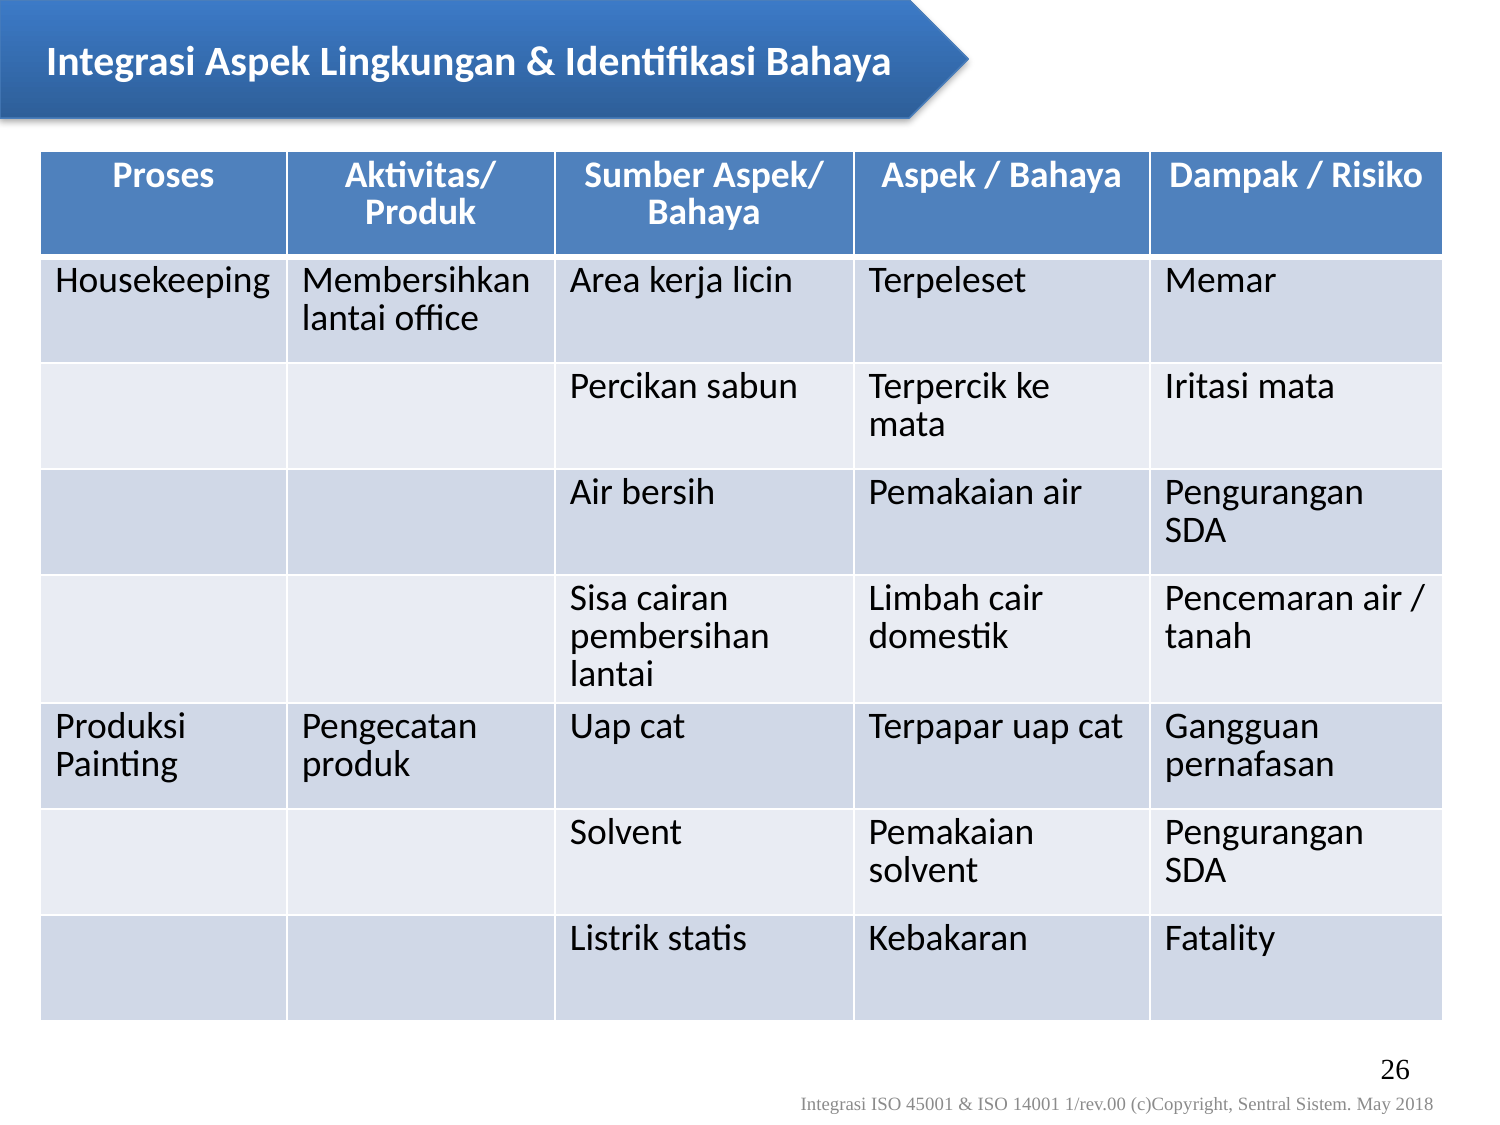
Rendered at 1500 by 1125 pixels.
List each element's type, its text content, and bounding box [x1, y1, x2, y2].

table_cell Terpeleset [855, 260, 1149, 362]
table_cell Memar [1151, 260, 1442, 362]
table_cell Fatality [1151, 916, 1442, 1020]
table_header Aspek / Bahaya [855, 152, 1149, 254]
table_header Proses [41, 152, 286, 254]
table_cell Limbah cair domestik [855, 576, 1149, 702]
table_cell Area kerja licin [556, 260, 853, 362]
table_header Dampak / Risiko [1151, 152, 1442, 254]
table_cell [288, 810, 554, 914]
table_cell Housekeeping [41, 260, 286, 362]
table_cell Terpapar uap cat [855, 704, 1149, 808]
footer Integrasi ISO 45001 & ISO 14001 1/rev.00 (c)Copyright, Sentral Sistem. May 2018 [773, 1091, 1449, 1114]
table_header Aktivitas/ Produk [288, 152, 554, 254]
slide_number 26 [1074, 1042, 1425, 1091]
table_header Sumber Aspek/ Bahaya [556, 152, 853, 254]
table_cell Pengurangan SDA [1151, 470, 1442, 574]
table_cell [288, 470, 554, 574]
table_cell Kebakaran [855, 916, 1149, 1020]
table_cell Produksi Painting [41, 704, 286, 808]
table_cell Air bersih [556, 470, 853, 574]
table_cell Listrik statis [556, 916, 853, 1020]
table_cell Pemakaian solvent [855, 810, 1149, 914]
table_cell Solvent [556, 810, 853, 914]
table_cell Pemakaian air [855, 470, 1149, 574]
table_cell [288, 576, 554, 702]
table_cell [41, 470, 286, 574]
table_cell Iritasi mata [1151, 364, 1442, 468]
table_cell [41, 576, 286, 702]
table_cell Membersihkan lantai office [288, 260, 554, 362]
table_cell Terpercik ke mata [855, 364, 1149, 468]
table_cell Pencemaran air / tanah [1151, 576, 1442, 702]
table_cell [288, 916, 554, 1020]
table_cell Uap cat [556, 704, 853, 808]
table_cell [41, 364, 286, 468]
table_cell [41, 810, 286, 914]
table_cell Percikan sabun [556, 364, 853, 468]
table_cell [41, 916, 286, 1020]
table_cell Sisa cairan pembersihan lantai [556, 576, 853, 702]
text_box Integrasi Aspek Lingkungan & Identifikasi Bahaya [0, 0, 969, 119]
table_cell Gangguan pernafasan [1151, 704, 1442, 808]
table_cell Pengurangan SDA [1151, 810, 1442, 914]
table_cell Pengecatan produk [288, 704, 554, 808]
table_cell [288, 364, 554, 468]
